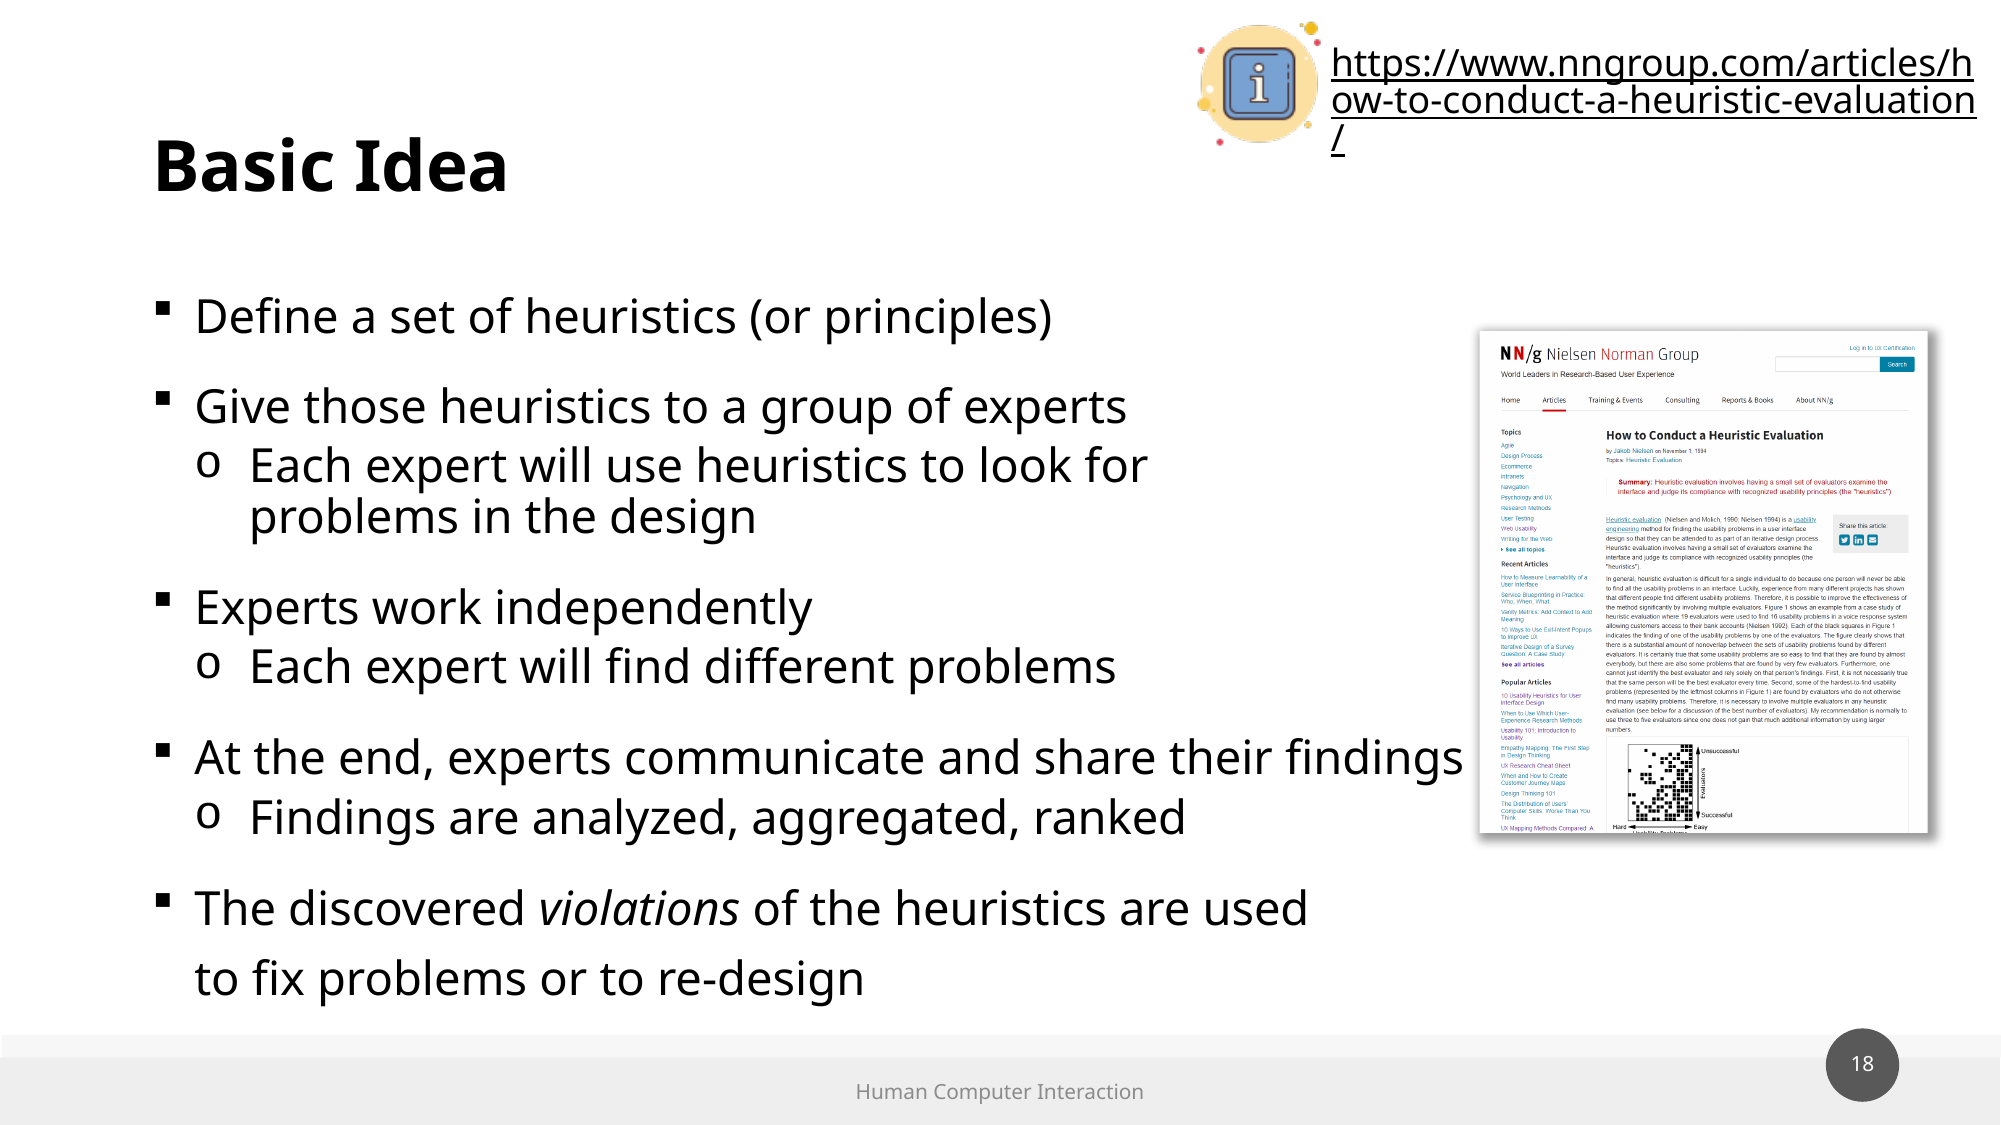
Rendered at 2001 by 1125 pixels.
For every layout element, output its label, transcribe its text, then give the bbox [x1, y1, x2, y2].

title Basic Idea [137, 59, 1863, 278]
footer Human Computer Interaction [662, 1062, 1338, 1123]
picture [1181, 5, 1338, 163]
text_box https://www.nngroup.com/articles/how-to-conduct-a-heuristic-evaluation/ [1338, 31, 2000, 142]
picture [1479, 331, 1928, 833]
list Define a set of heuristics (or principles) Give those heuristics to a group of experts Each expert will use heuristics to look for problems in the design Experts work independently Each expert will find different problems At the end, experts communicate and share their findings Findings are analyzed, aggregated, ranked The discovered violations of the heuristics are used to fix problems or to re-design [137, 278, 1863, 1014]
